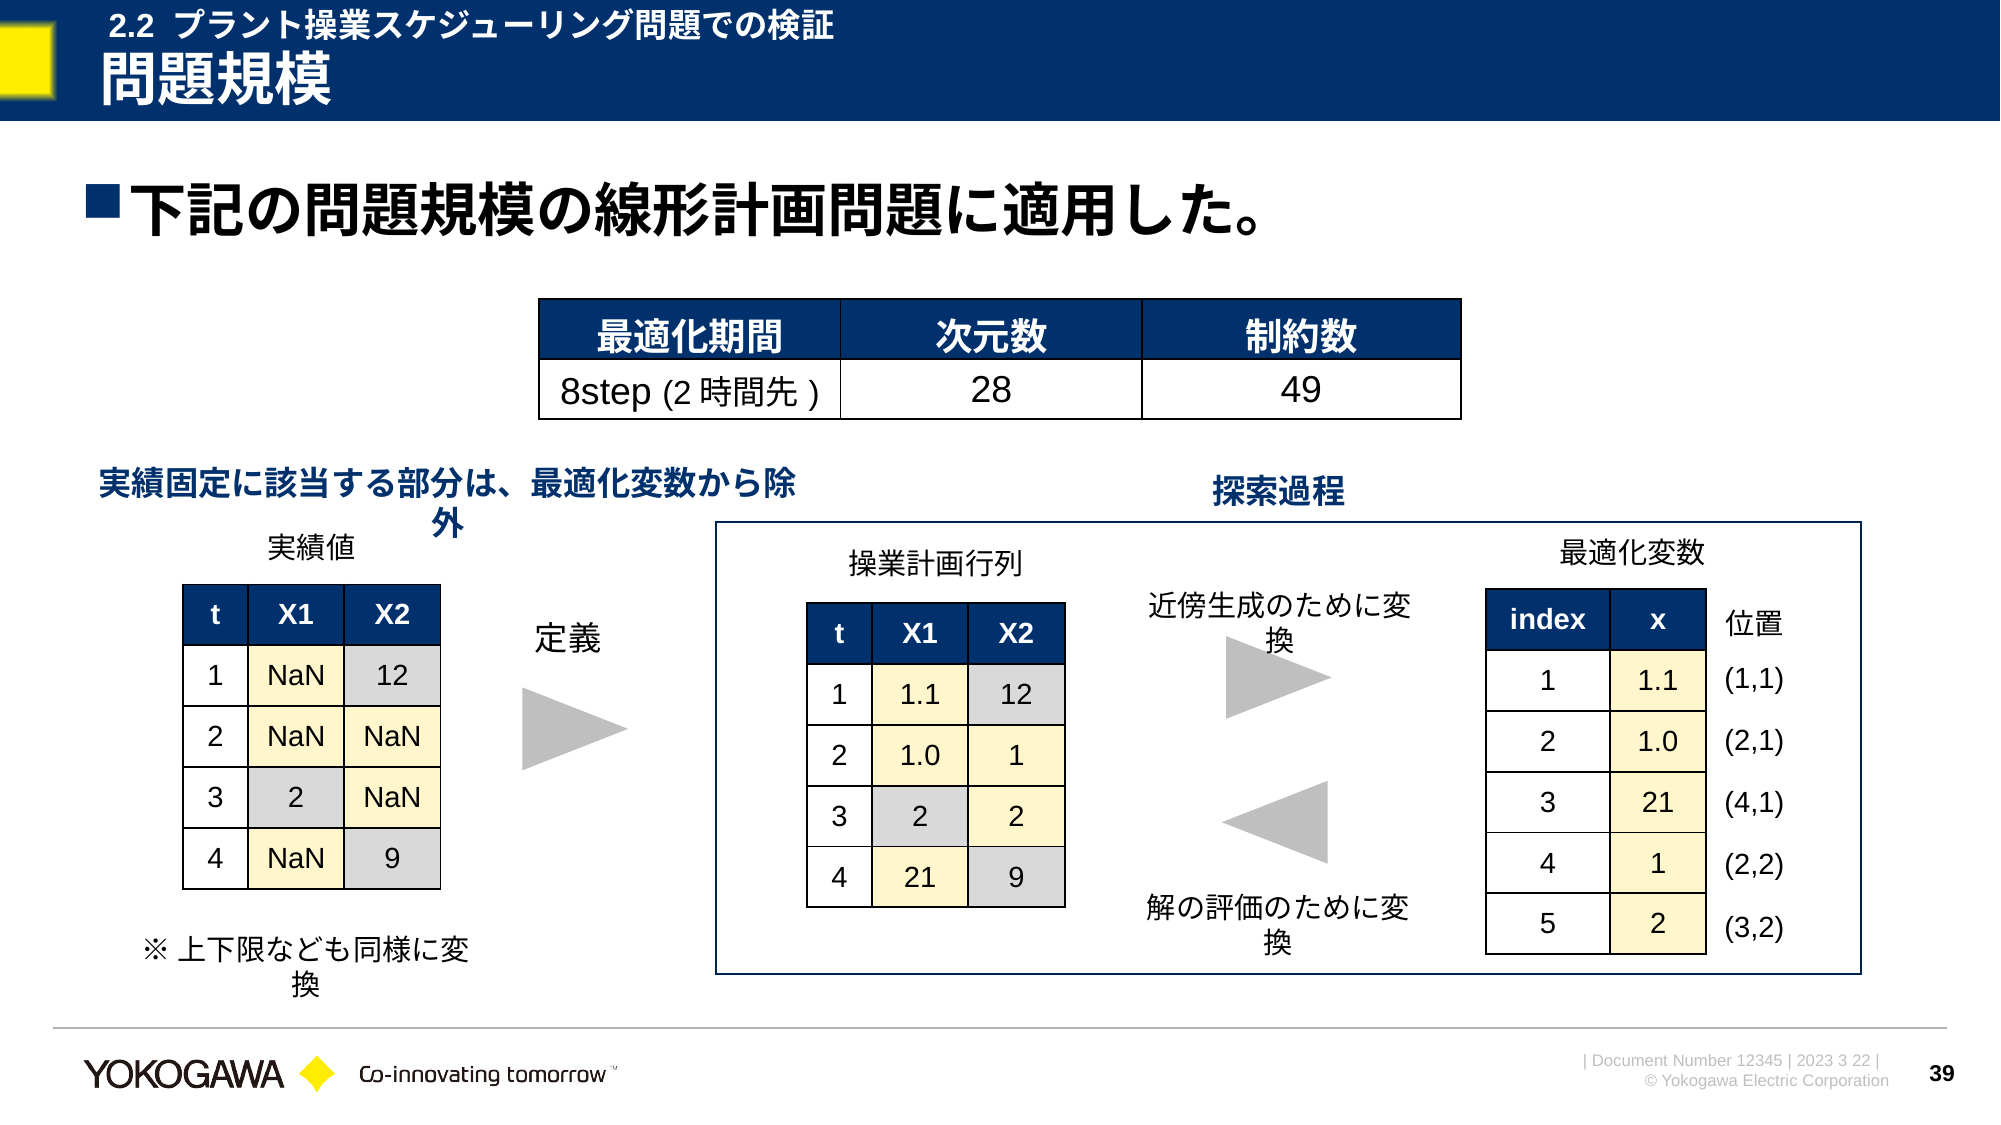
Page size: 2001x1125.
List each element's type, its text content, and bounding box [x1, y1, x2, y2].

table_header t [184, 585, 247, 644]
text_box 下記の問題規模の線形計画問題に適用した。 [66, 173, 1955, 278]
text_box 解の評価のために変換 [1125, 882, 1432, 967]
text_box [715, 521, 1862, 975]
text_box 探索過程 [1185, 462, 1373, 518]
slide_number 39 [1904, 1042, 1970, 1103]
text_box 2.2 プラント操業スケジューリング問題での検証 [93, 0, 1187, 52]
table_cell 1 [184, 646, 247, 705]
picture [83, 1055, 617, 1093]
table_cell 8step (2時間先) [540, 360, 840, 418]
text_box [521, 685, 631, 772]
text_box 近傍生成のために変換 [1129, 579, 1432, 665]
table_cell NaN [345, 768, 440, 827]
table_cell NaN [249, 829, 343, 888]
table_cell 28 [841, 360, 1141, 418]
text_box 位置 [1701, 597, 1808, 648]
table_cell 3 [184, 768, 247, 827]
table_cell 2 [184, 707, 247, 766]
table_cell NaN [249, 707, 343, 766]
table_cell 4 [184, 829, 247, 888]
table_cell 12 [345, 646, 440, 705]
picture [0, 6, 69, 115]
table_cell 2 [249, 768, 343, 827]
table_cell 49 [1143, 360, 1460, 418]
table_header X2 [345, 585, 440, 644]
table_cell NaN [249, 646, 343, 705]
table_header 最適化期間 [540, 300, 840, 358]
title 問題規模 [84, 39, 1955, 125]
text_box 定義 [491, 609, 646, 665]
table_header 制約数 [1143, 300, 1460, 358]
table_header 次元数 [841, 300, 1141, 358]
table_header X1 [249, 585, 343, 644]
text_box 実績固定に該当する部分は、最適化変数から除外 [81, 454, 814, 550]
table_cell 9 [345, 829, 440, 888]
table_cell NaN [345, 707, 440, 766]
text_box 実績値 [234, 550, 389, 572]
text_box ※上下限なども同様に変換 [117, 923, 495, 1009]
